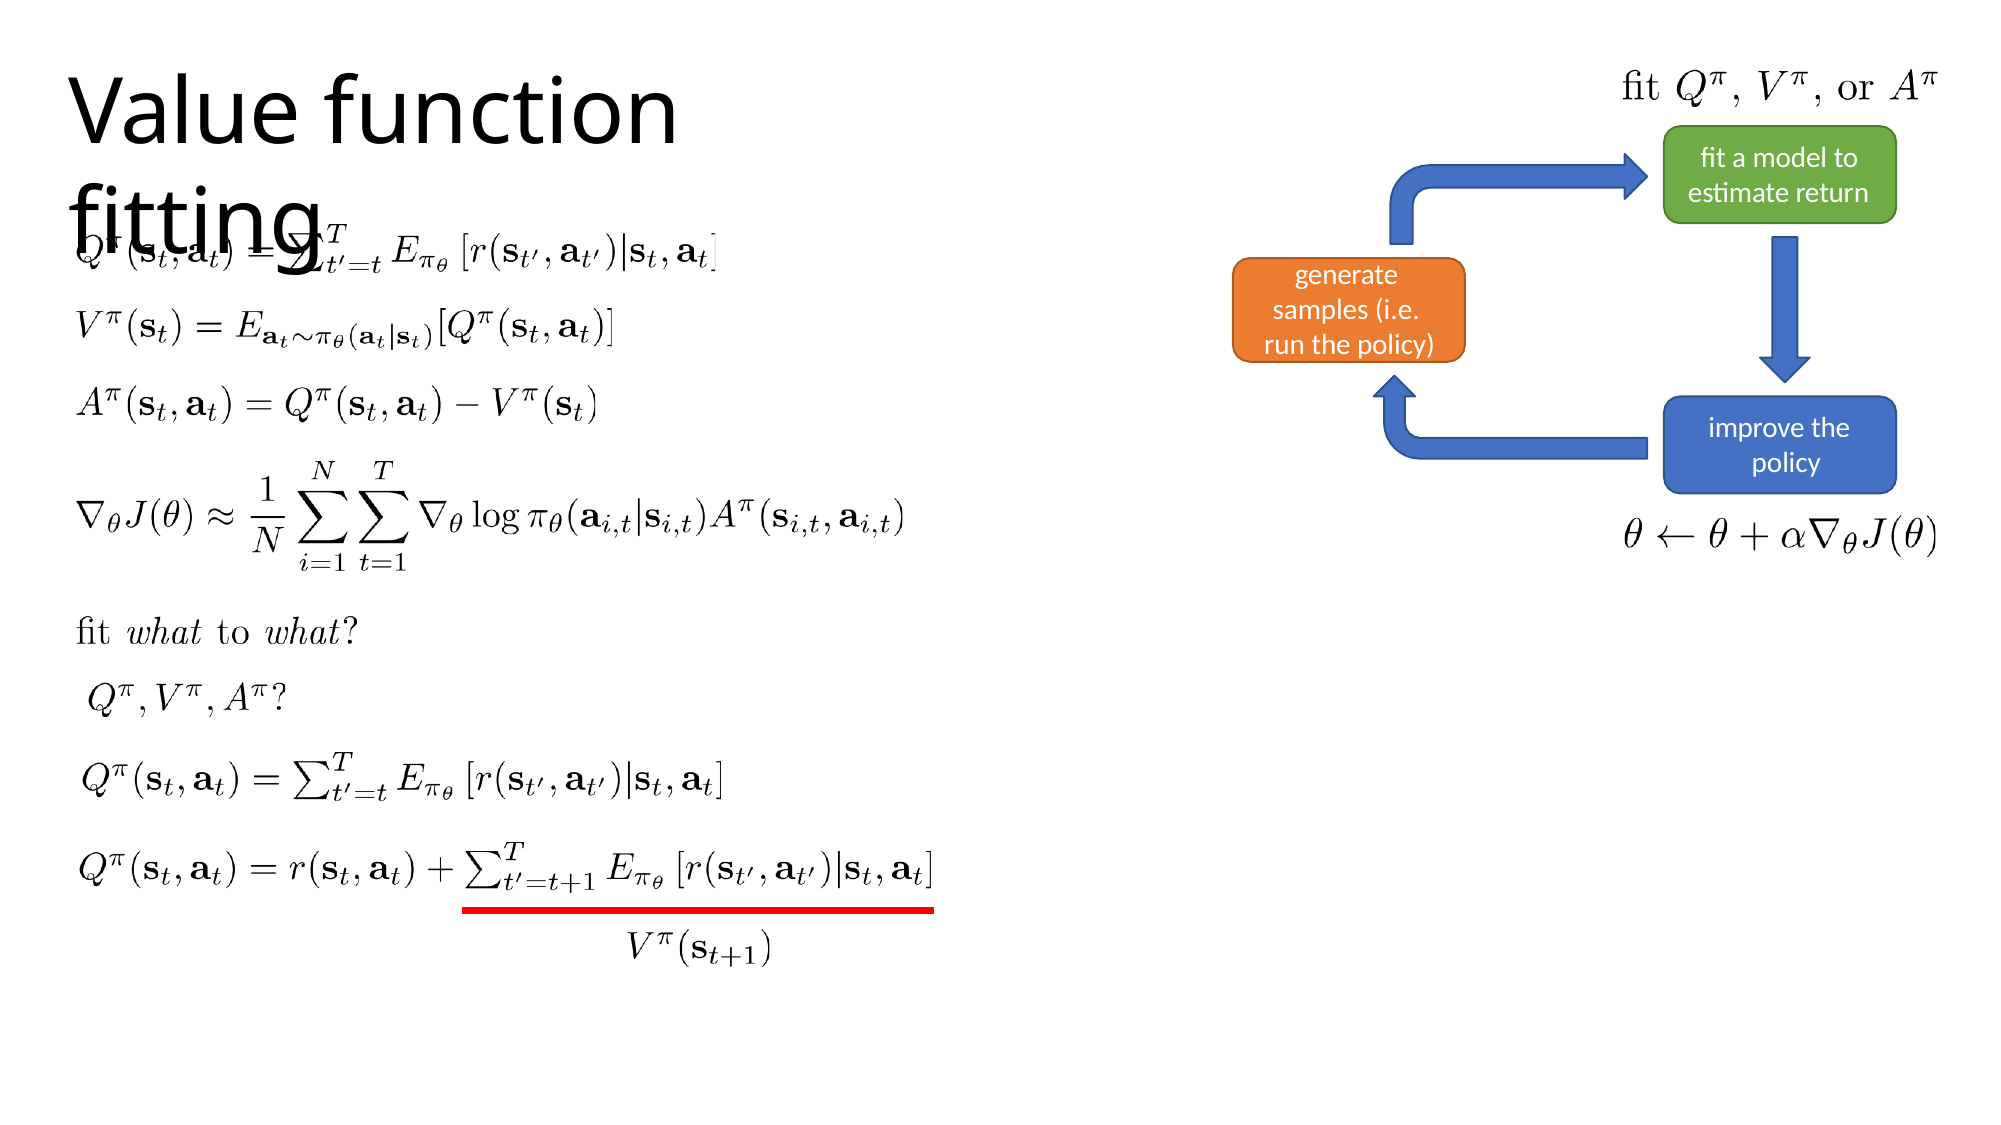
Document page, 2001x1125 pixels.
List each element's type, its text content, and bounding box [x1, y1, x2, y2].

text_box [1663, 396, 1897, 494]
text_box [627, 929, 770, 967]
text_box [1390, 153, 1648, 244]
text_box [1232, 258, 1465, 362]
text_box [76, 616, 357, 644]
text_box [88, 682, 286, 717]
text_box [1622, 69, 1938, 107]
text_box [1373, 375, 1648, 459]
text_box [76, 461, 903, 571]
text_box [82, 752, 721, 801]
text_box fit a model to estimate return [1685, 135, 1875, 208]
text_box [1624, 515, 1936, 557]
text_box [1663, 126, 1897, 224]
text_box [1760, 237, 1810, 383]
text_box [79, 842, 931, 893]
text_box generate samples (i.e. run the policy) [1260, 253, 1438, 361]
text_box improve the policy [1706, 405, 1855, 478]
text_box [76, 224, 716, 273]
text_box [76, 308, 612, 350]
text_box [76, 385, 596, 424]
title Value function fitting [66, 49, 841, 272]
